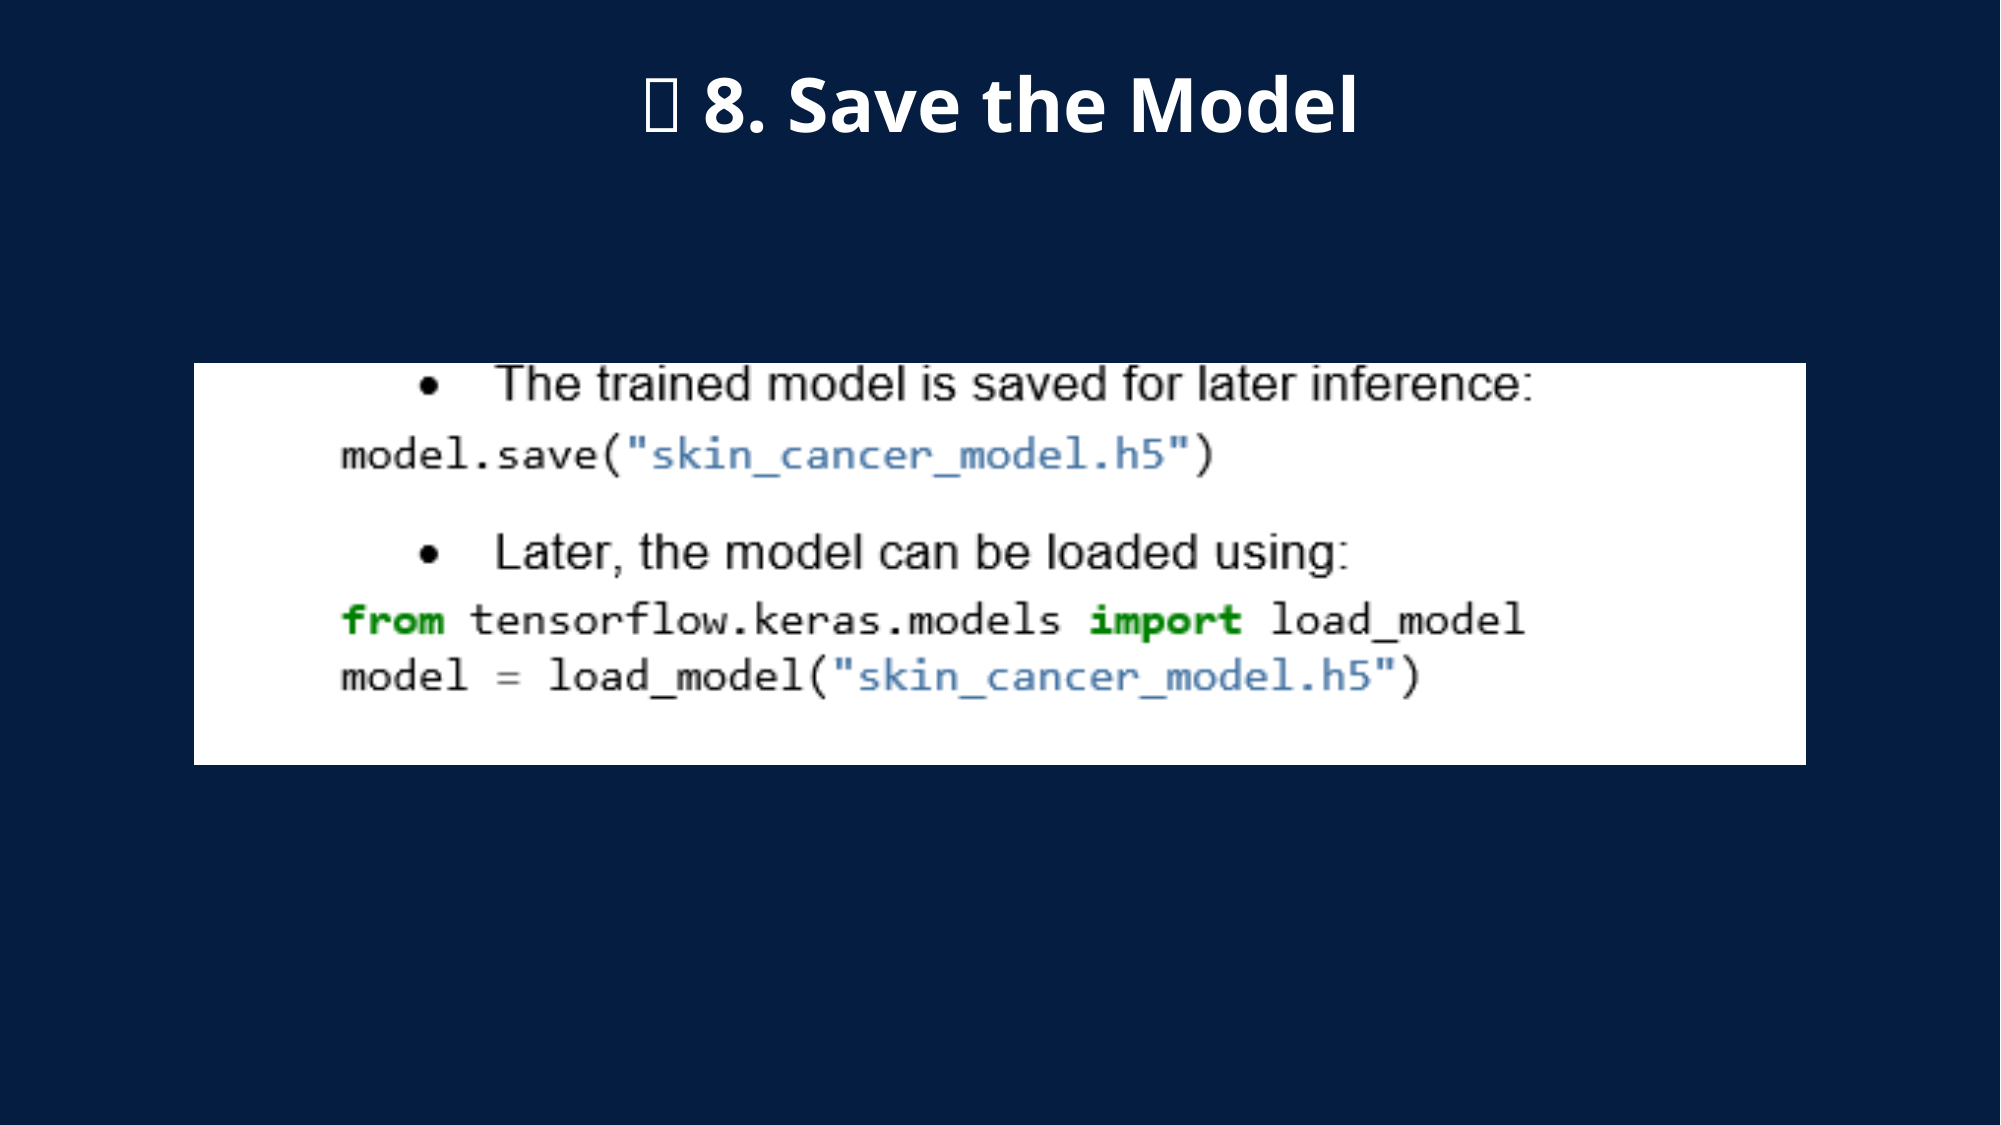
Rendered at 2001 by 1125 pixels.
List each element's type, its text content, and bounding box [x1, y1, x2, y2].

title ✅ 8. Save the Model [137, 59, 1863, 248]
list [193, 362, 1807, 766]
